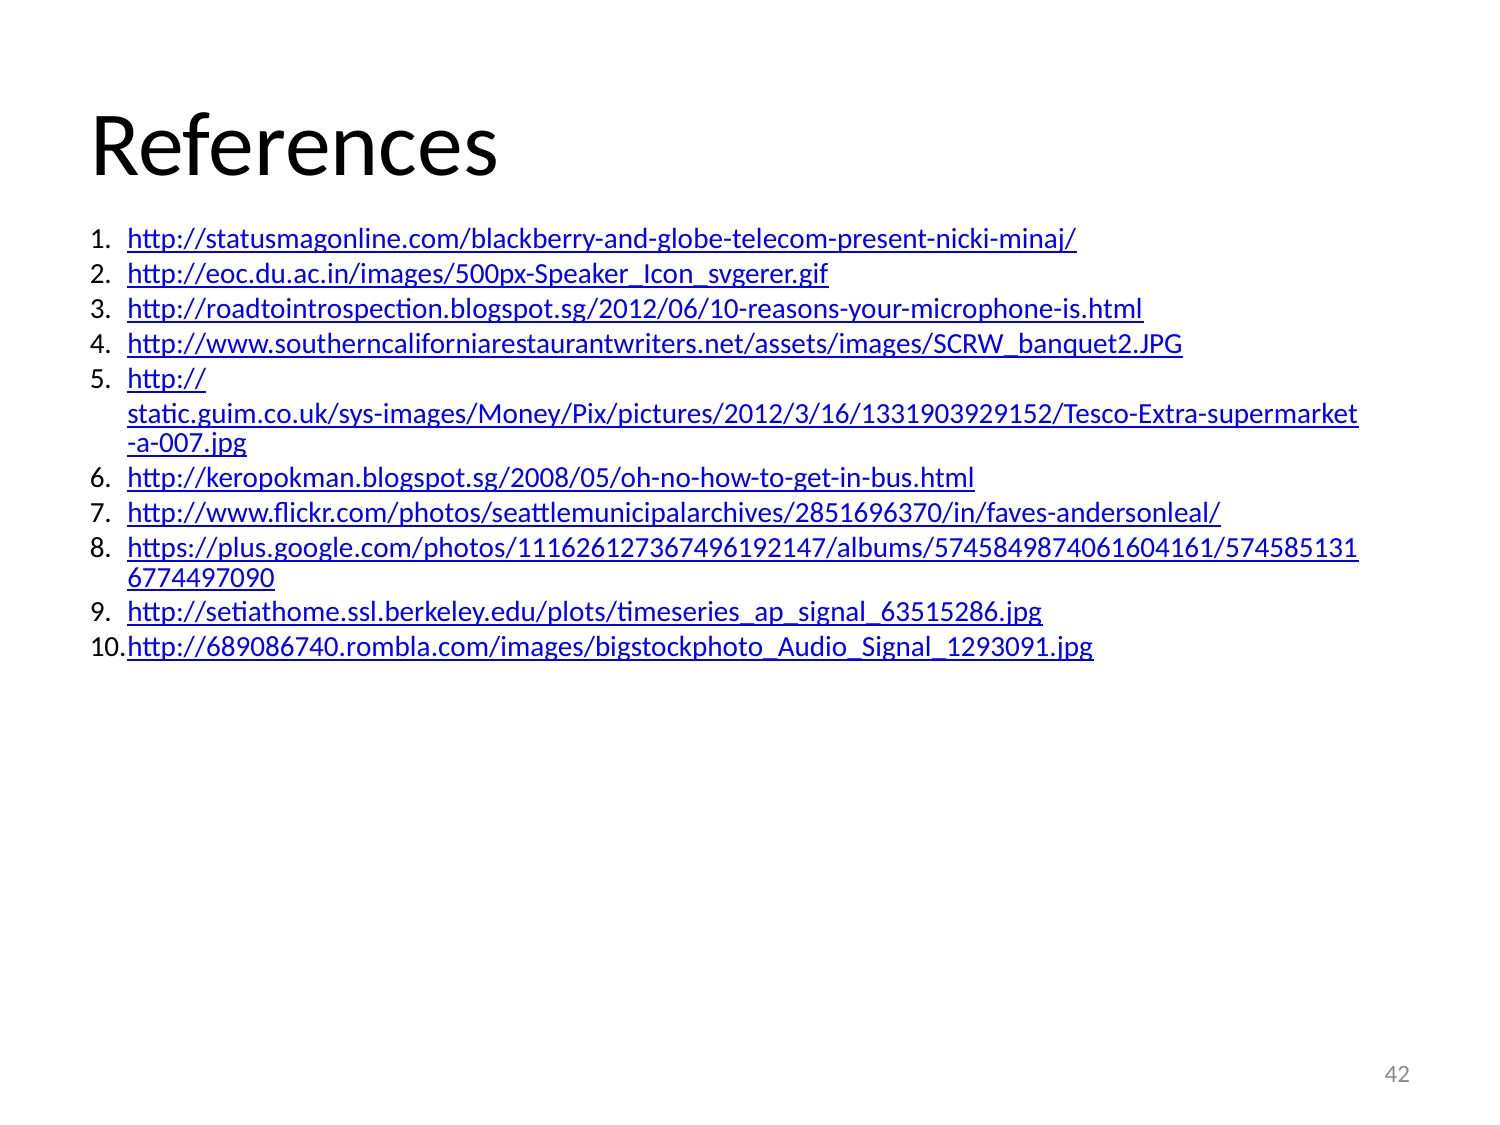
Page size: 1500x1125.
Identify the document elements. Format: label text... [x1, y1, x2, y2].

text_box http://statusmagonline.com/blackberry-and-globe-telecom-present-nicki-minaj/ http://eoc.du.ac.in/images/500px-Speaker_Icon_svgerer.gif http://roadtointrospection.blogspot.sg/2012/06/10-reasons-your-microphone-is.html http://www.southerncaliforniarestaurantwriters.net/assets/images/SCRW_banquet2.JPG http://static.guim.co.uk/sys-images/Money/Pix/pictures/2012/3/16/1331903929152/Tesco-Extra-supermarket-a-007.jpg http://keropokman.blogspot.sg/2008/05/oh-no-how-to-get-in-bus.html http://www.flickr.com/photos/seattlemunicipalarchives/2851696370/in/faves-andersonleal/ https://plus.google.com/photos/111626127367496192147/albums/5745849874061604161/5745851316774497090 http://setiathome.ssl.berkeley.edu/plots/timeseries_ap_signal_63515286.jpg http://689086740.rombla.com/images/bigstockphoto_Audio_Signal_1293091.jpg [75, 212, 1375, 647]
title References [75, 45, 1425, 233]
slide_number 42 [1074, 1042, 1425, 1103]
